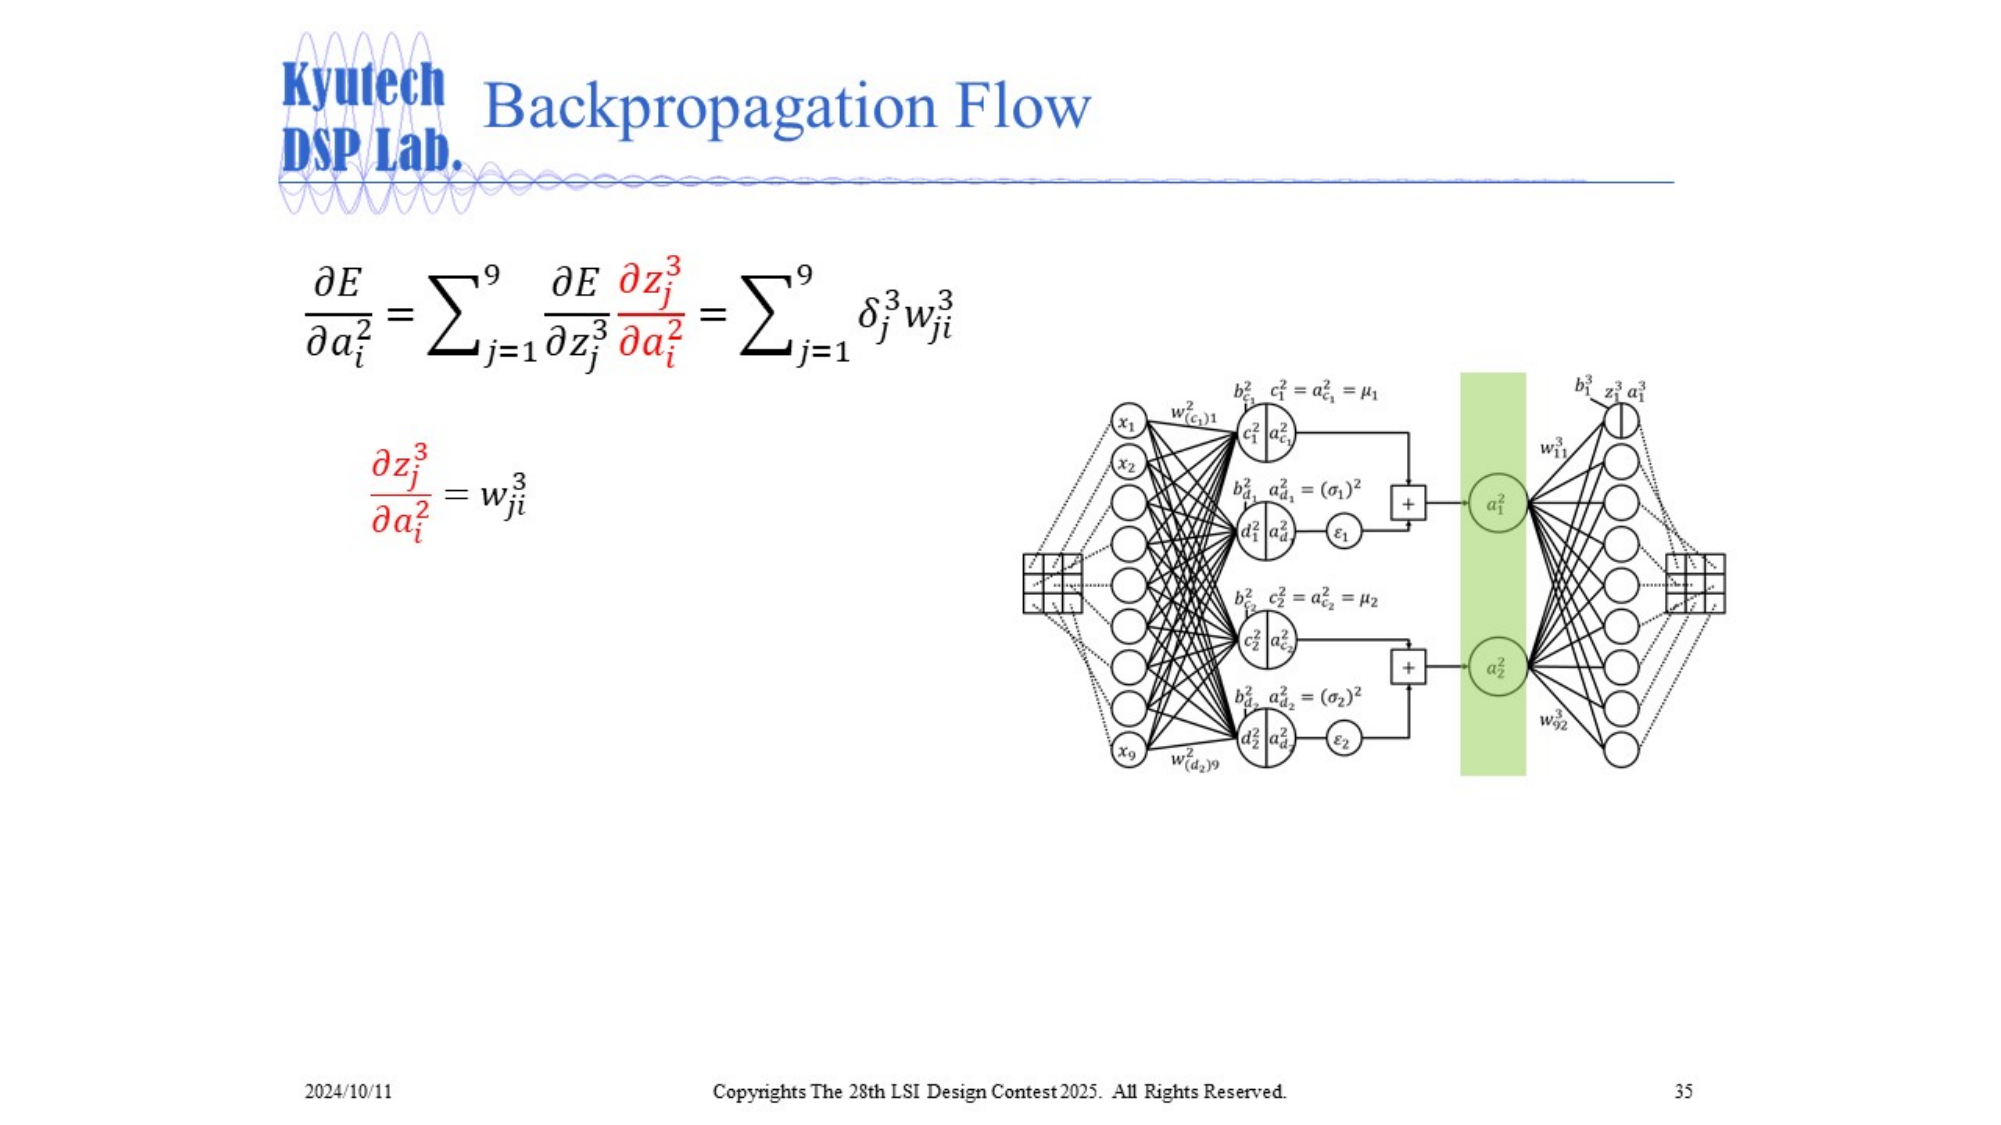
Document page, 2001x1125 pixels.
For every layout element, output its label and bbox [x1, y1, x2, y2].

picture [249, 0, 1751, 1125]
